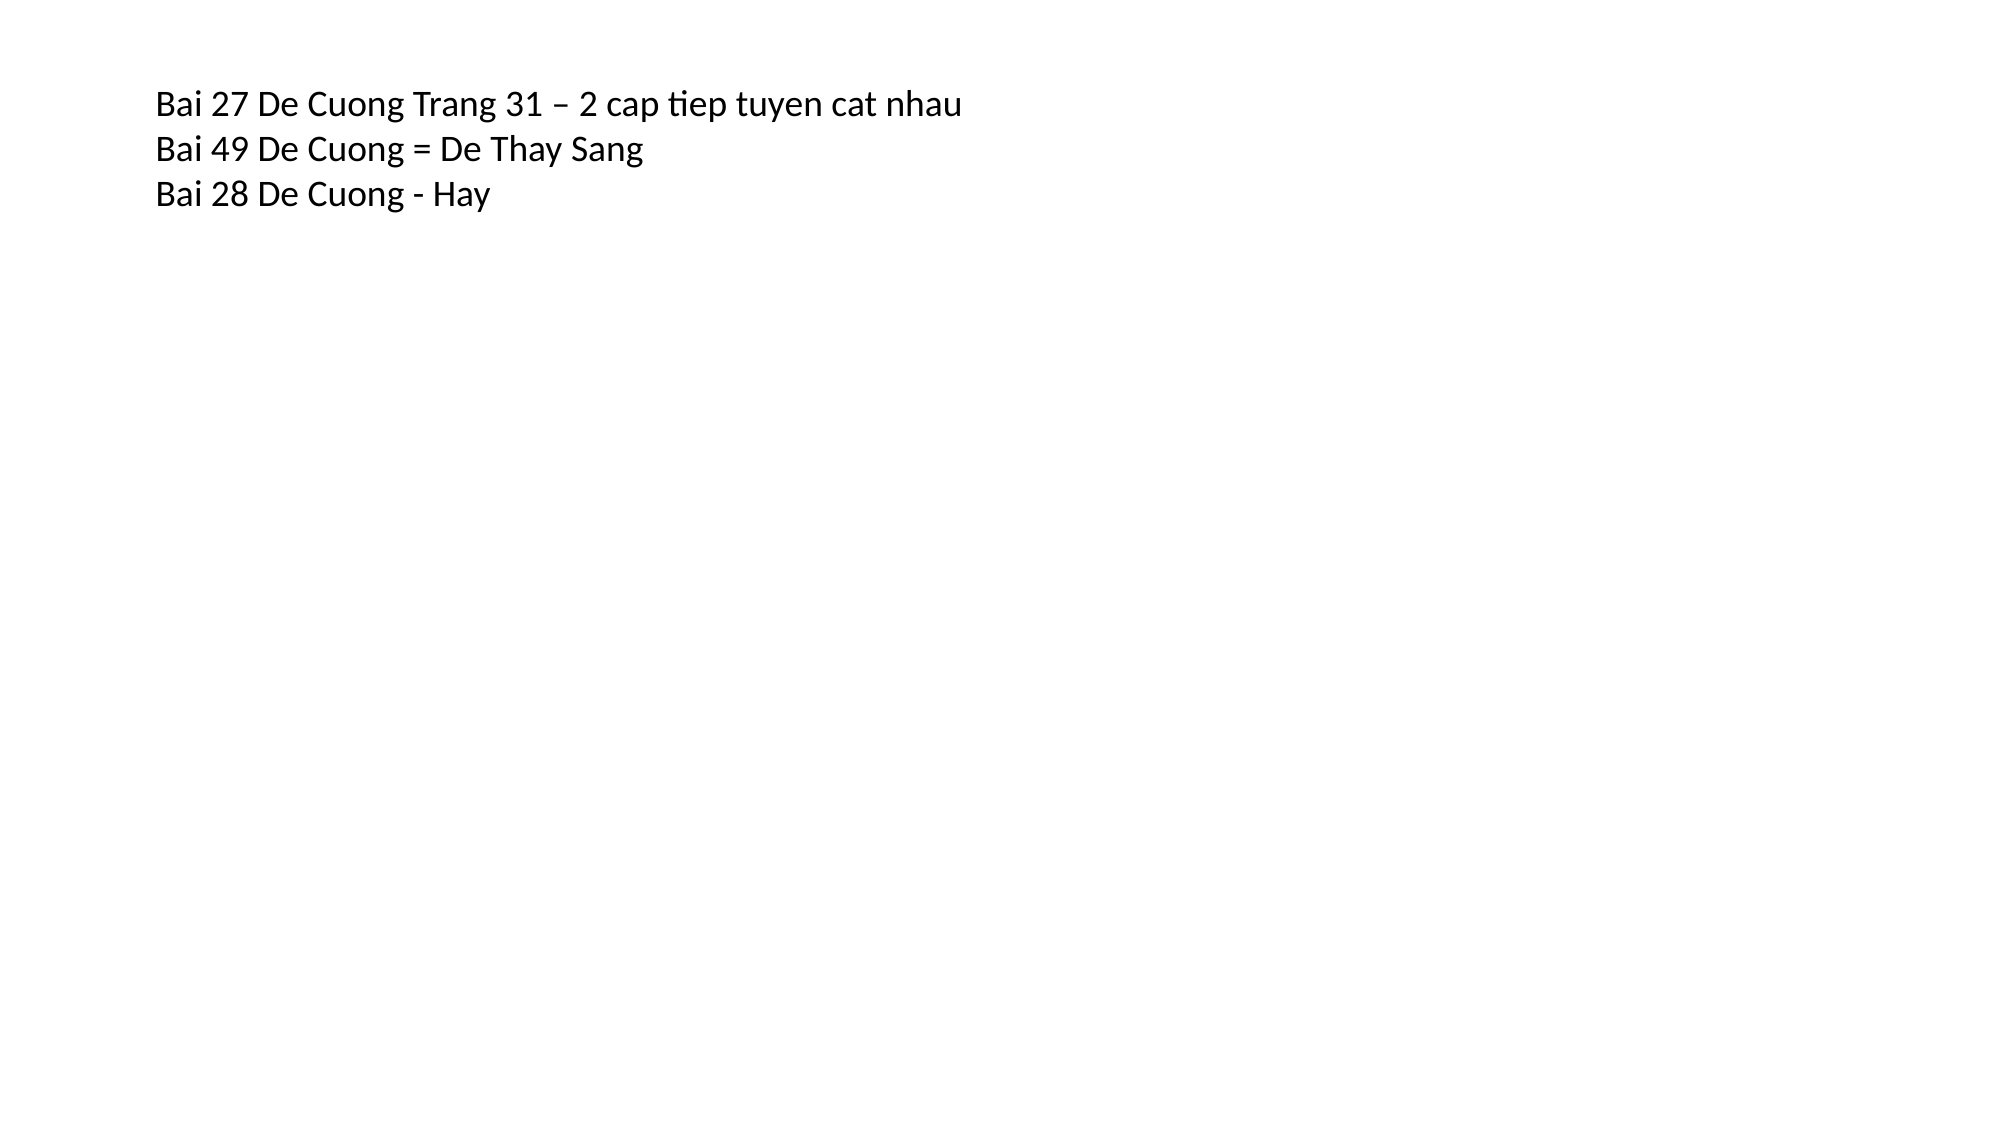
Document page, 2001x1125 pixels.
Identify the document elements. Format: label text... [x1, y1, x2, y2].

text_box Bai 27 De Cuong Trang 31 – 2 cap tiep tuyen cat nhau Bai 49 De Cuong = De Thay Sang Bai 28 De Cuong - Hay [140, 71, 979, 222]
